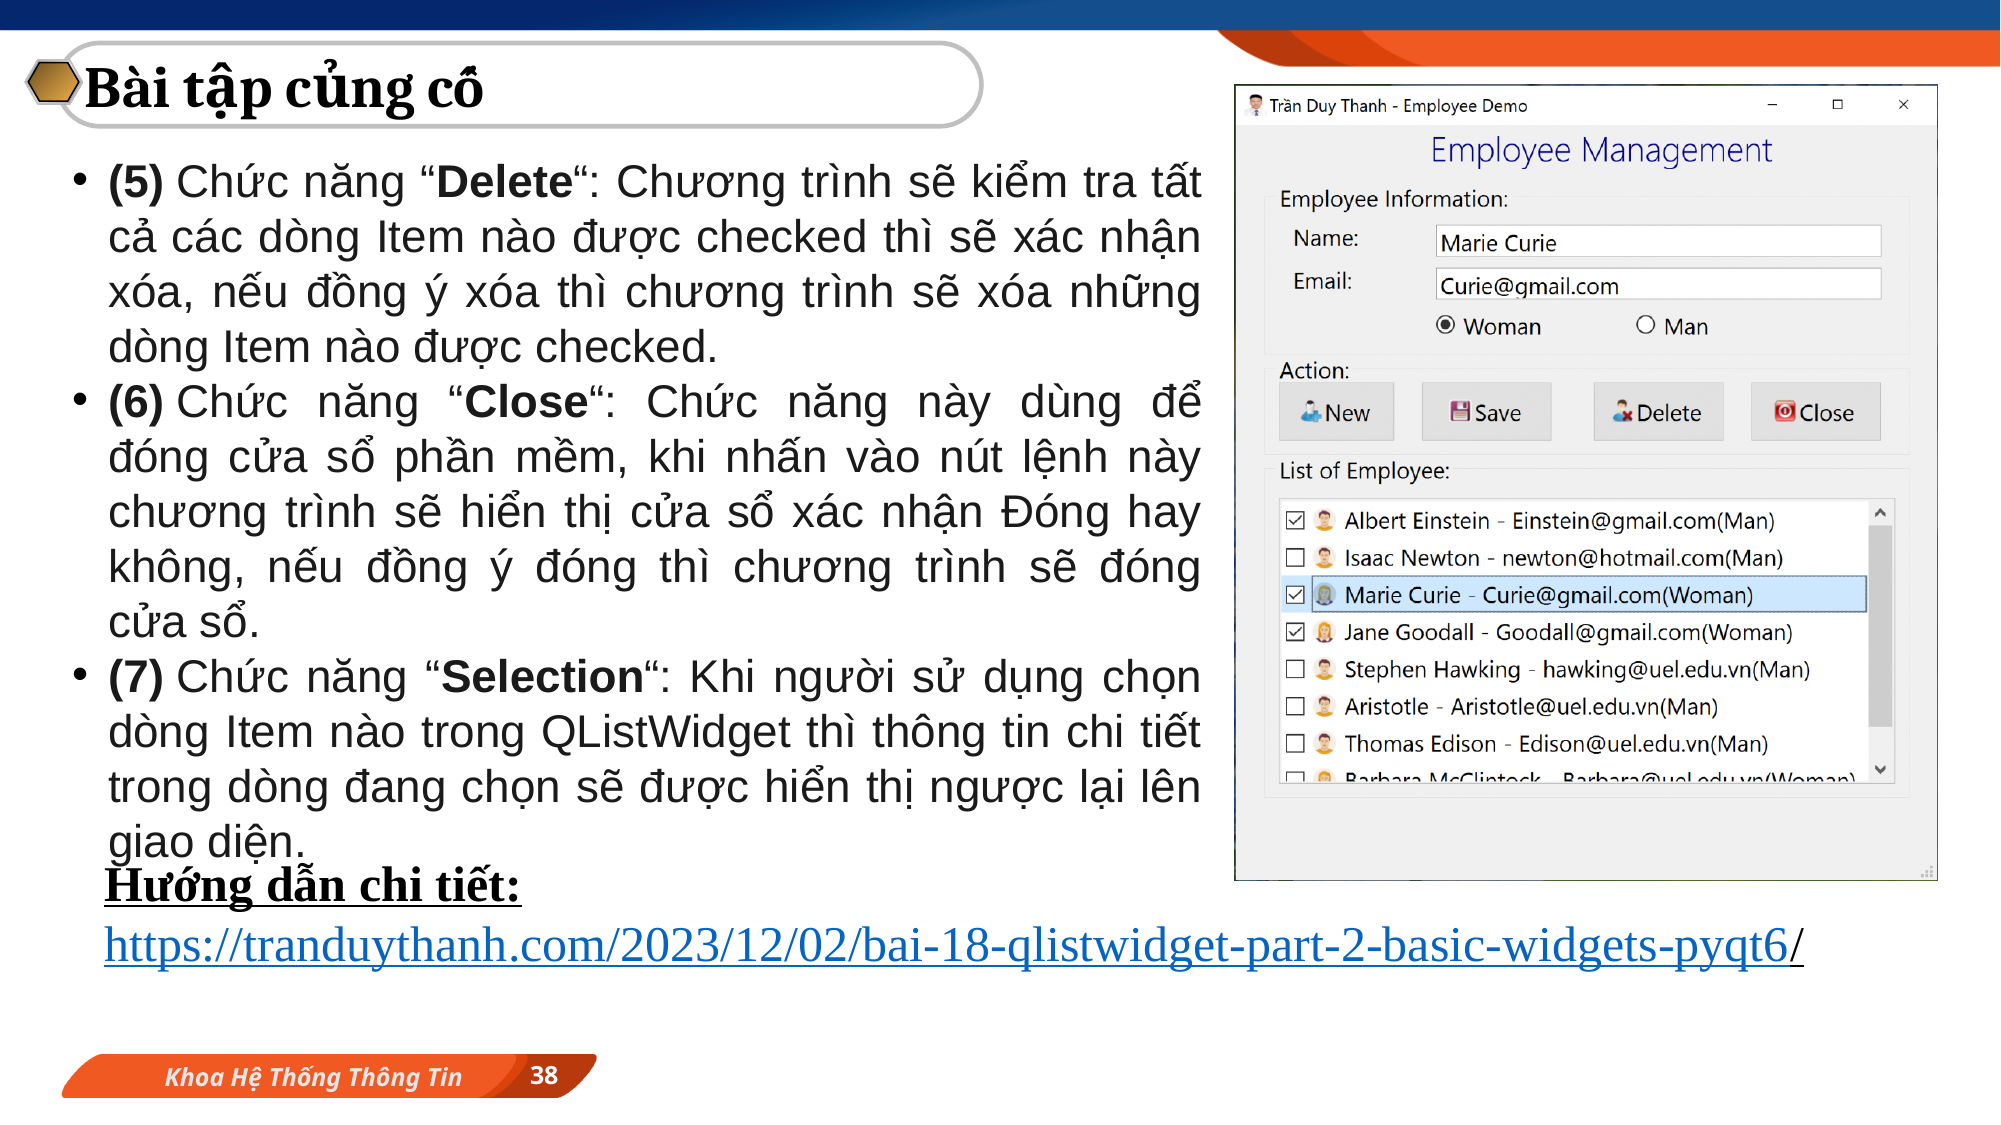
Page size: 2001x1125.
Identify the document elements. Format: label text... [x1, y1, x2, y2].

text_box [24, 42, 982, 127]
picture [1234, 84, 1938, 881]
text_box Hướng dẫn chi tiết: https://tranduythanh.com/2023/12/02/bai-18-qlistwidget-part-2-basic-widgets-pyqt6/ [89, 844, 1950, 979]
footer Khoa Hệ Thống Thông Tin [119, 1054, 508, 1098]
slide_number 38 [508, 1046, 574, 1106]
text_box (5) Chức năng “Delete“: Chương trình sẽ kiểm tra tất cả các dòng Item nào được checked thì sẽ xác nhận xóa, nếu đồng ý xóa thì chương trình sẽ xóa những dòng Item nào được checked. (6) Chức năng “Close“: Chức năng này dùng để đóng cửa sổ phần mềm, khi nhấn vào nút lệnh này chương trình sẽ hiển thị cửa sổ xác nhận Đóng hay không, nếu đồng ý đóng thì chương trình sẽ đóng cửa sổ. (7) Chức năng “Selection“: Khi người sử dụng chọn dòng Item nào trong QListWidget thì thông tin chi tiết trong dòng đang chọn sẽ được hiển thị ngược lại lên giao diện. [57, 144, 1218, 874]
picture [0, 0, 2001, 71]
picture [34, 1017, 624, 1125]
